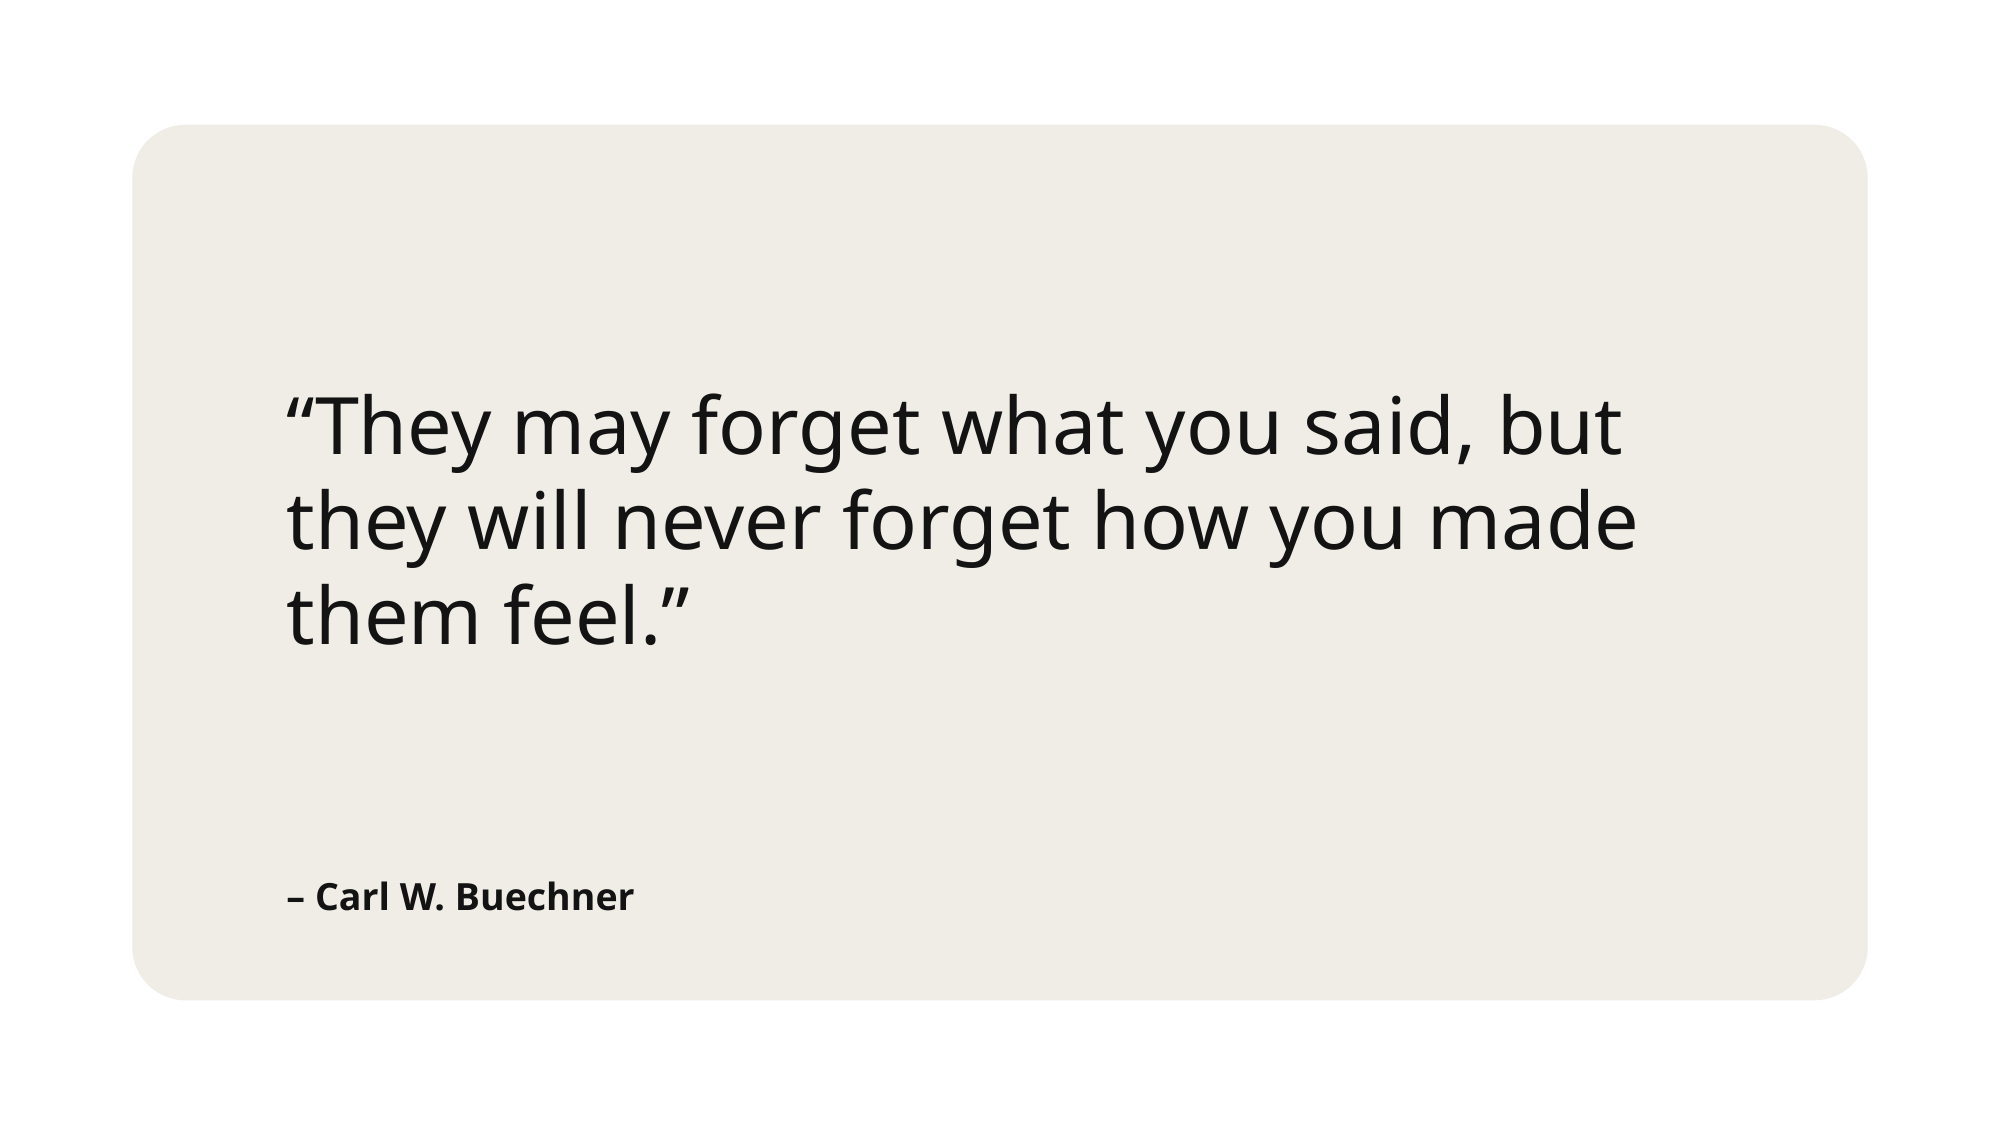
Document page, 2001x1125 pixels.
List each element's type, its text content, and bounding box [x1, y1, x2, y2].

title “They may forget what you said, but they will never forget how you made them feel.” [271, 343, 1698, 693]
list – Carl W. Buechner [271, 840, 1698, 942]
